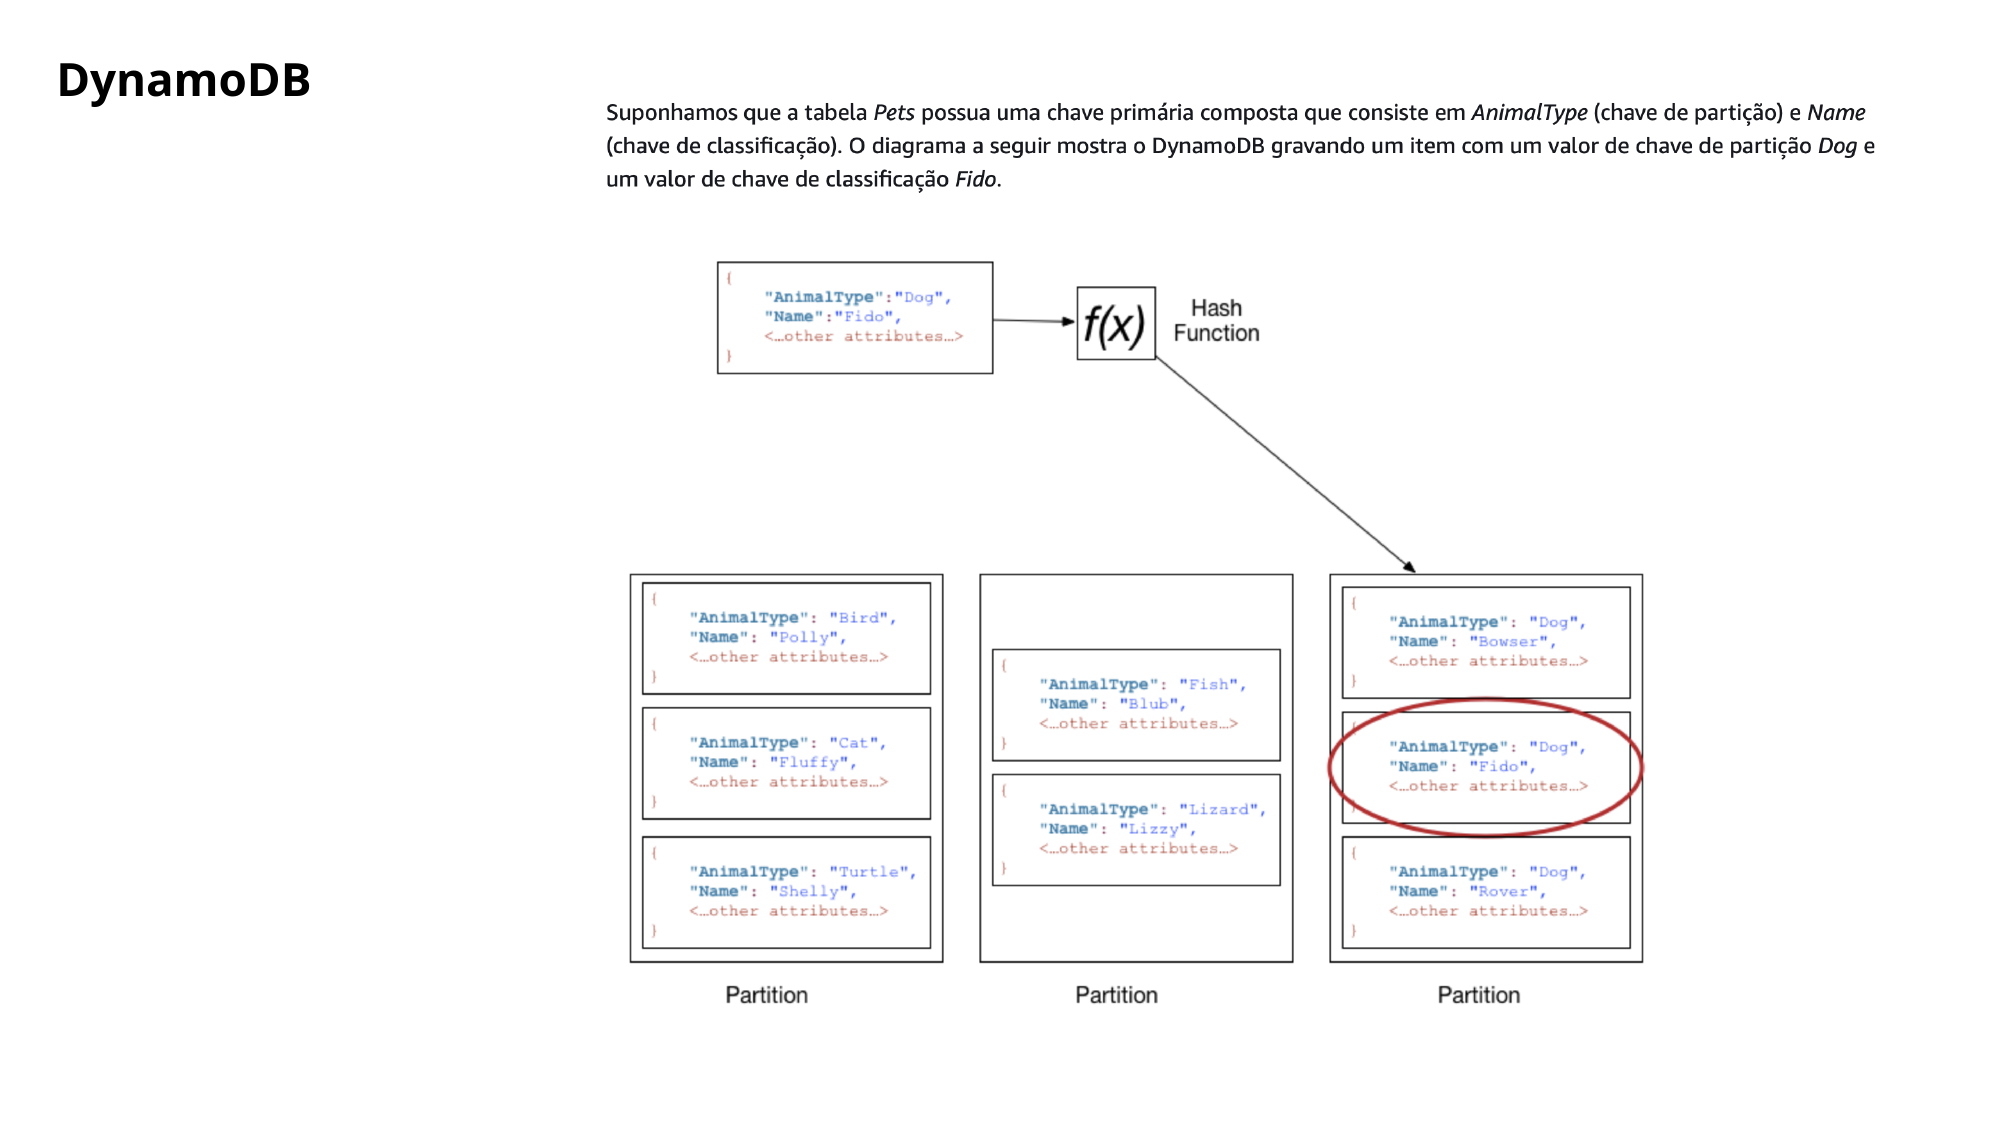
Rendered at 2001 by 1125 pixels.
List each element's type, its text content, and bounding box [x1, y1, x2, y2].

picture [560, 77, 1904, 1047]
text_box DynamoDB [41, 43, 327, 113]
